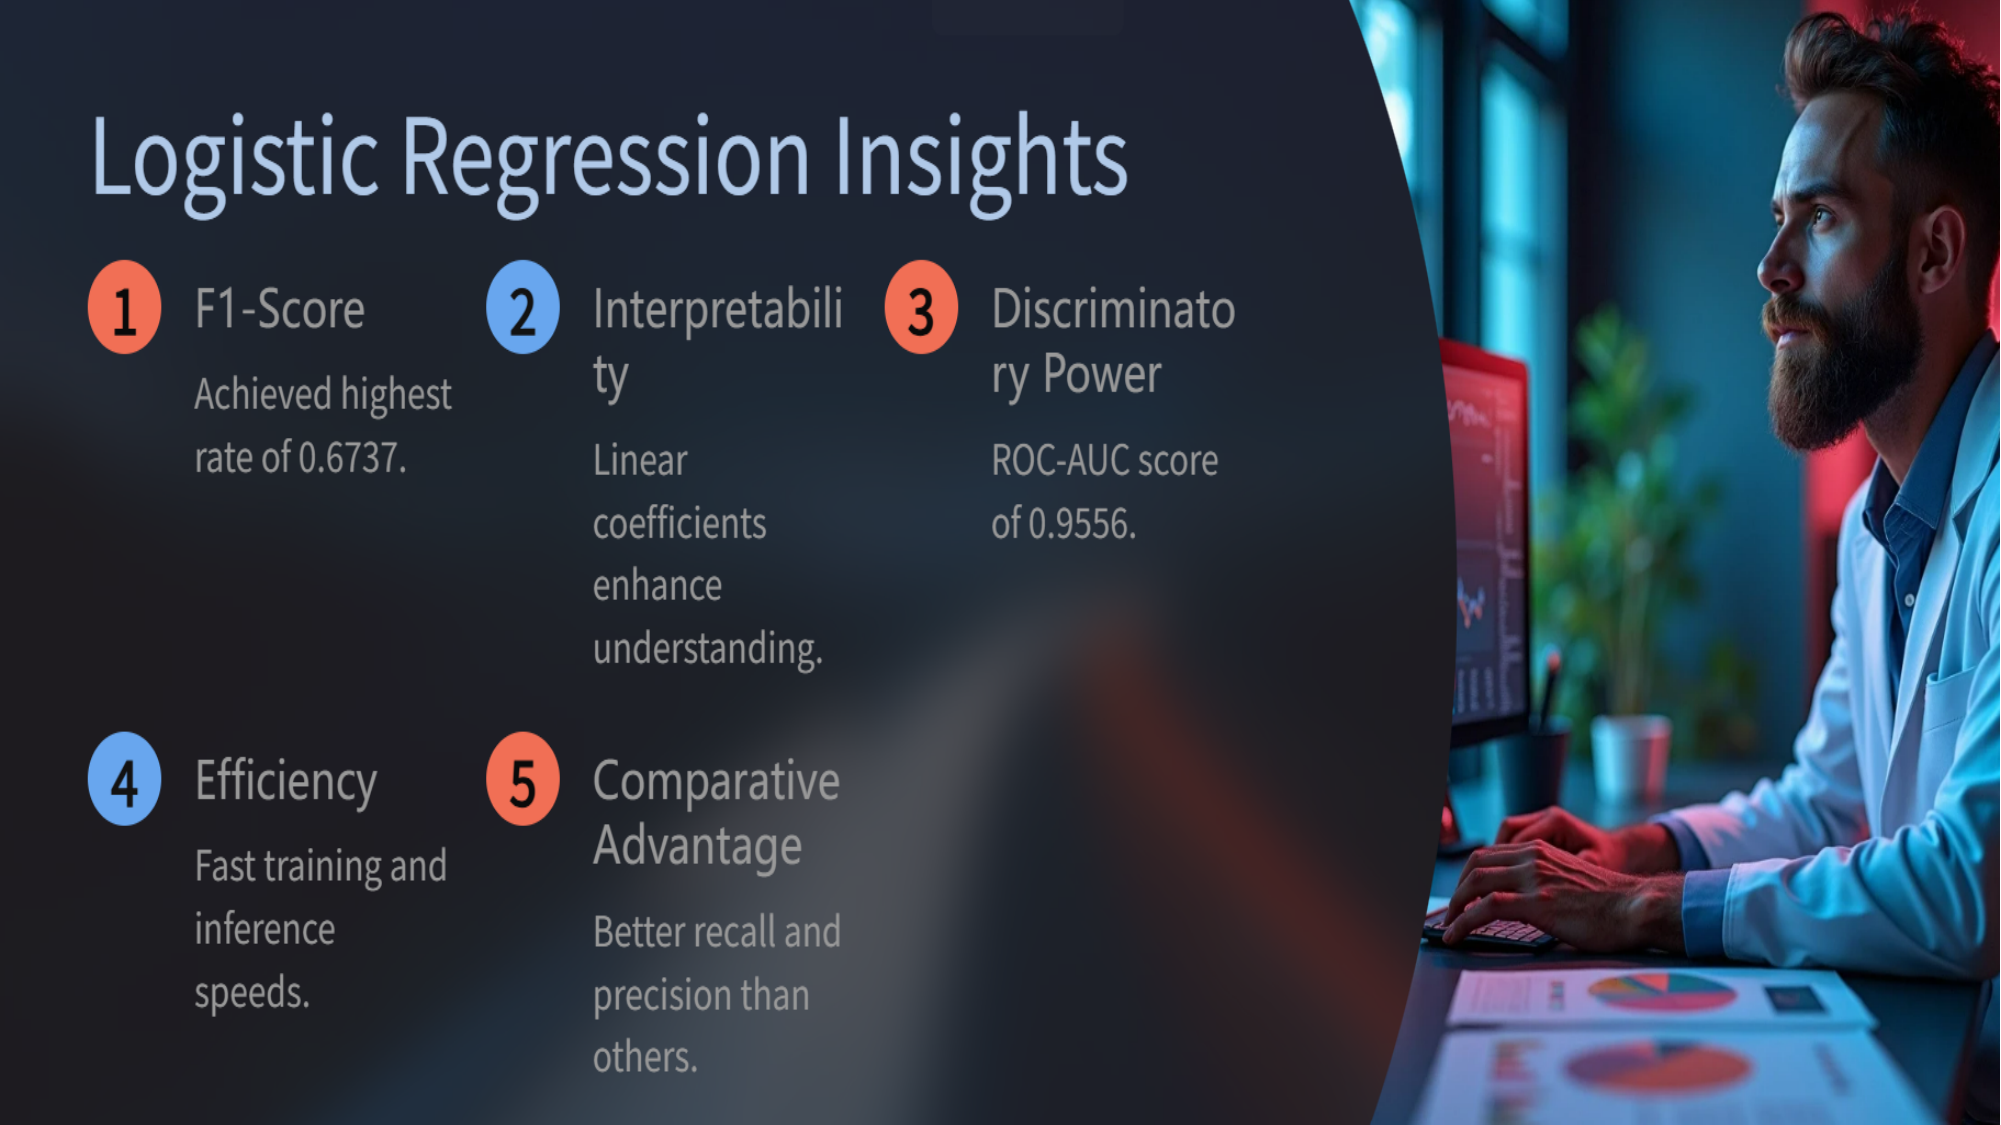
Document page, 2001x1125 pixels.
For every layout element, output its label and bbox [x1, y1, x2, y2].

list [0, 0, 2000, 1125]
